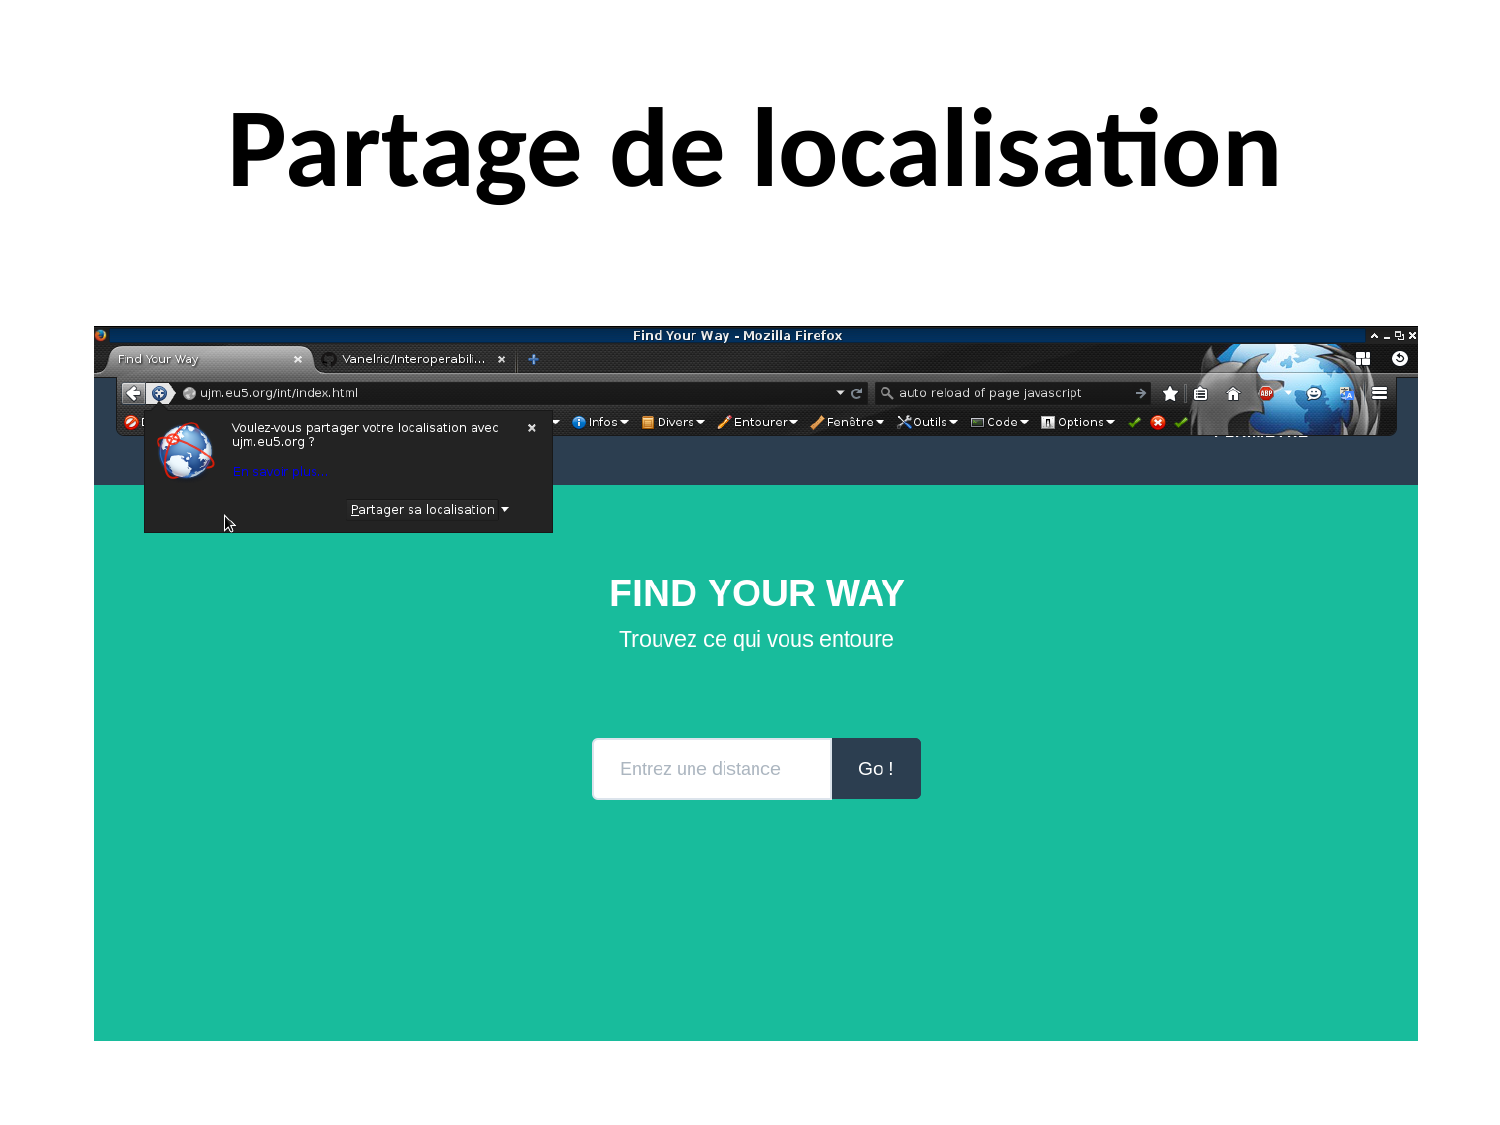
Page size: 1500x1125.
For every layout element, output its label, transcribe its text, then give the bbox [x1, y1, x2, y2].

picture [93, 326, 1418, 1041]
text_box Partage de localisation [213, 67, 1299, 217]
